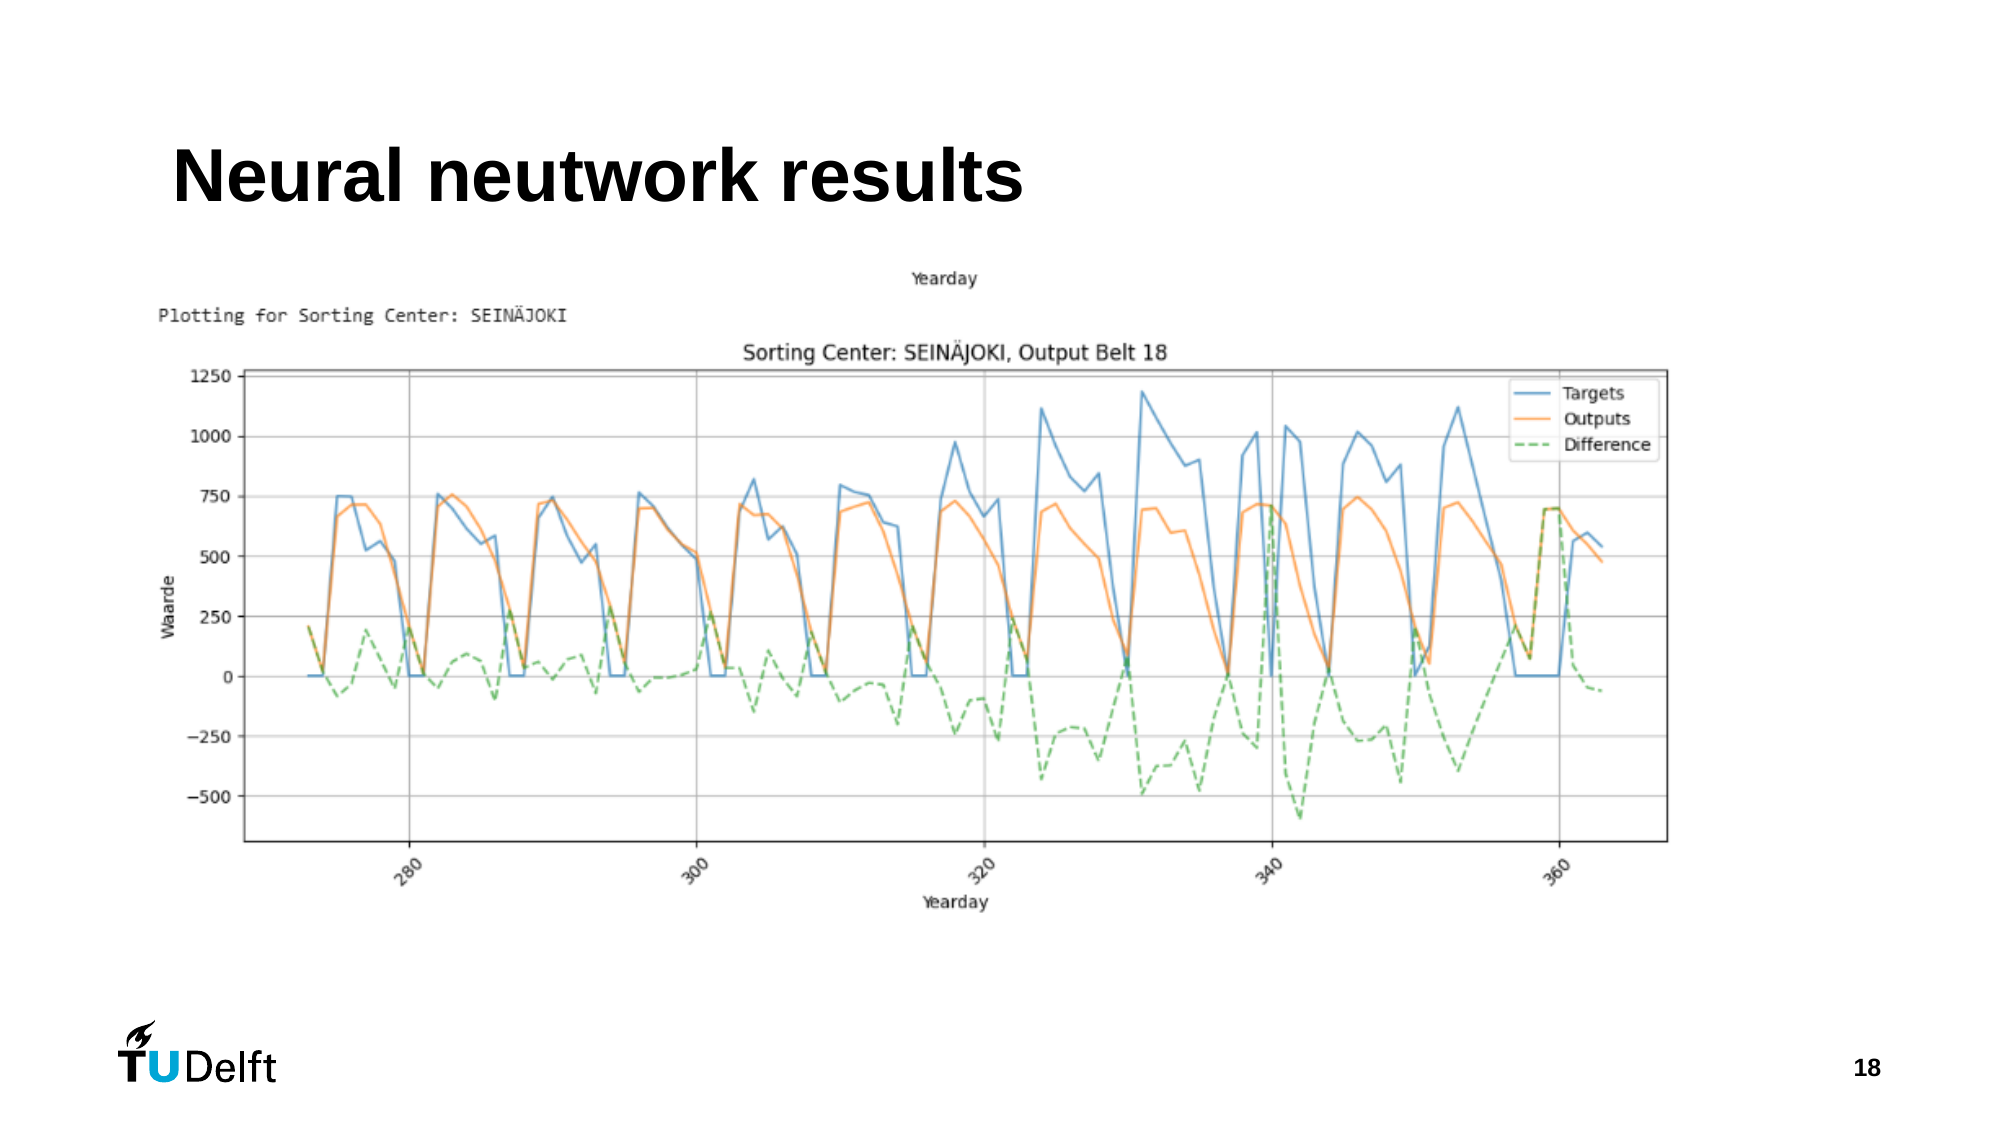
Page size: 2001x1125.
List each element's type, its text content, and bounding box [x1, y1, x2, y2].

title Neural neutwork results [172, 145, 1936, 199]
slide_number 18 [1833, 1050, 1882, 1082]
picture [117, 265, 1750, 927]
